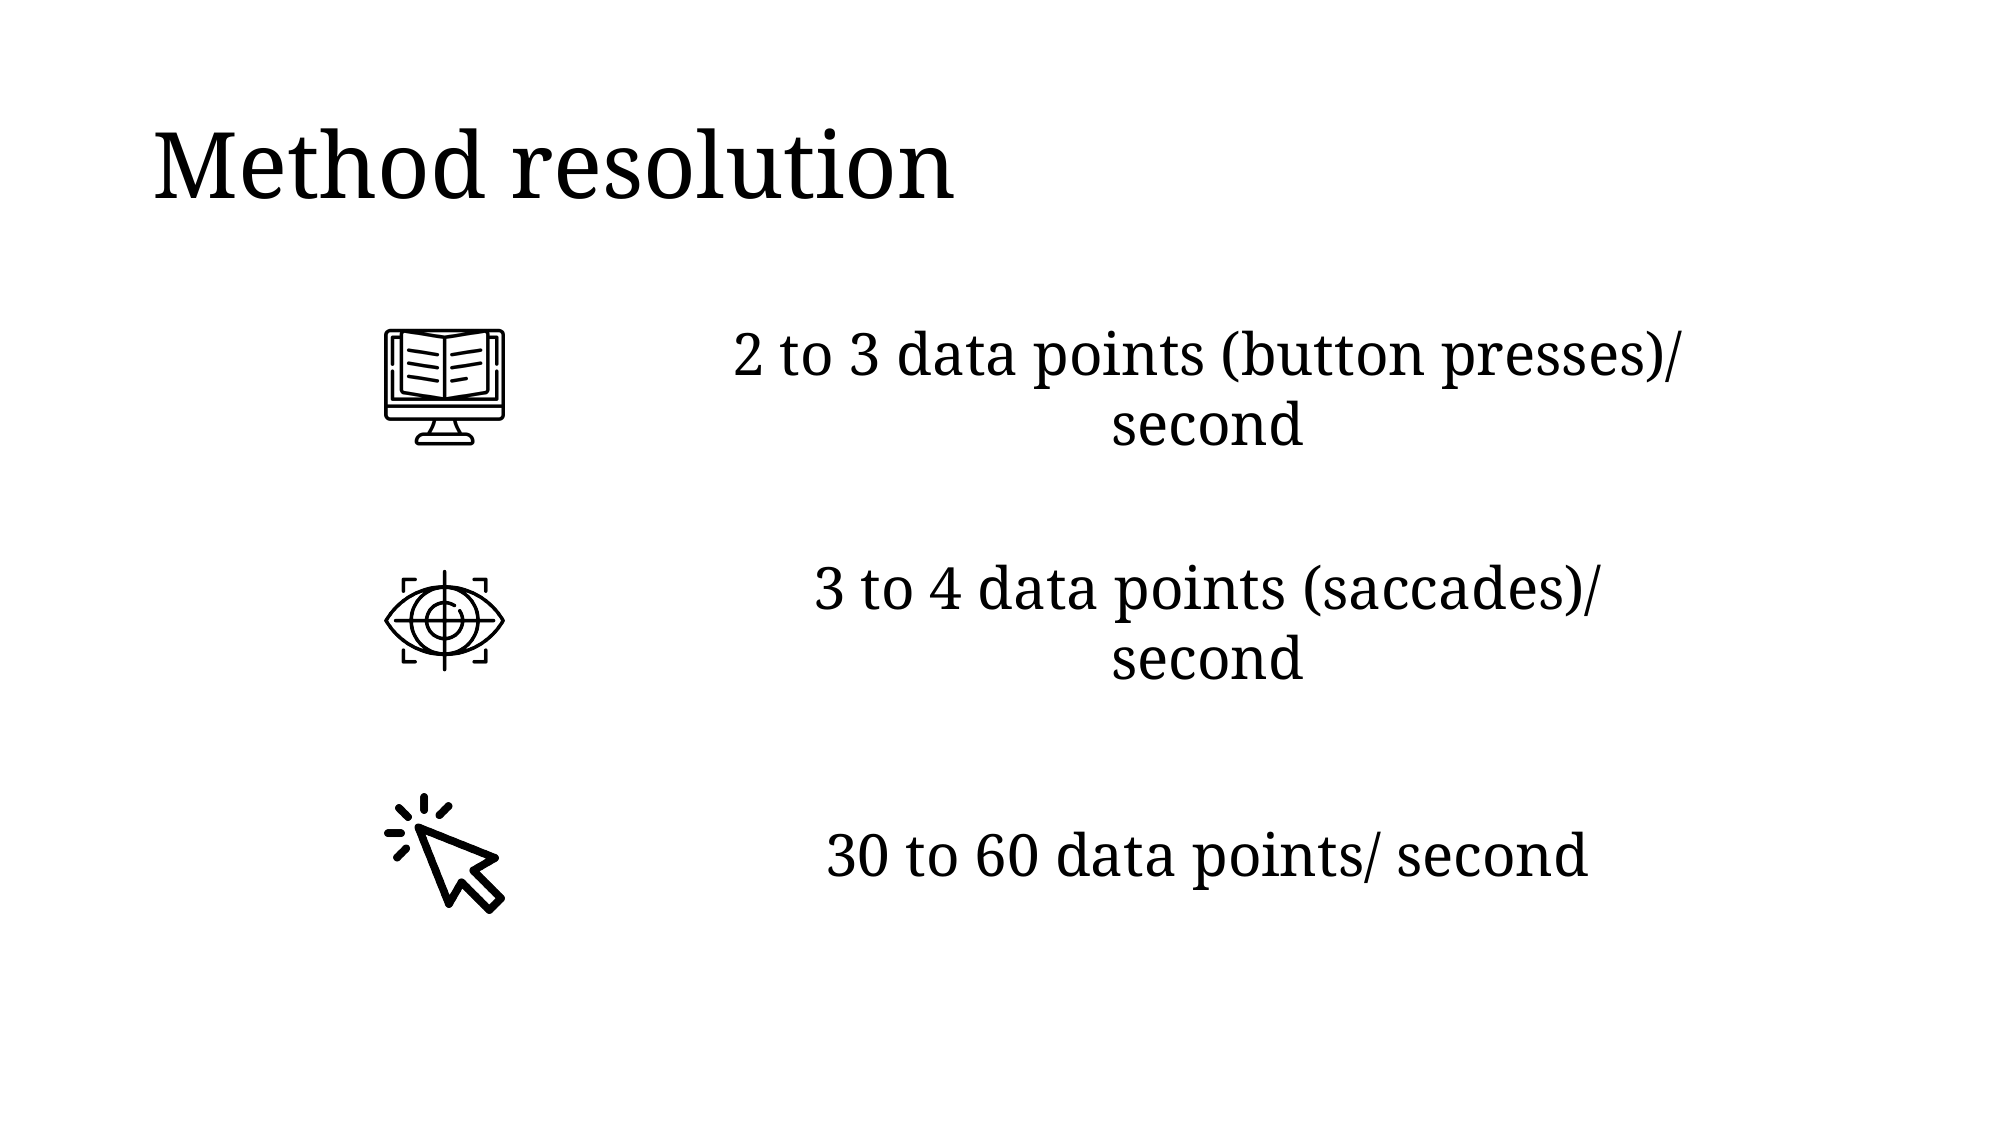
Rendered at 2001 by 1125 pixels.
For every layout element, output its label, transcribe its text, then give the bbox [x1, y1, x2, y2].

text_box 30 to 60 data points/ second [759, 810, 1656, 896]
text_box 2 to 3 data points (button presses)/ second [640, 309, 1775, 465]
text_box 3 to 4 data points (saccades)/ second [716, 543, 1700, 698]
picture [384, 327, 505, 448]
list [384, 560, 505, 681]
title Method resolution [137, 59, 1863, 278]
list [384, 793, 505, 914]
